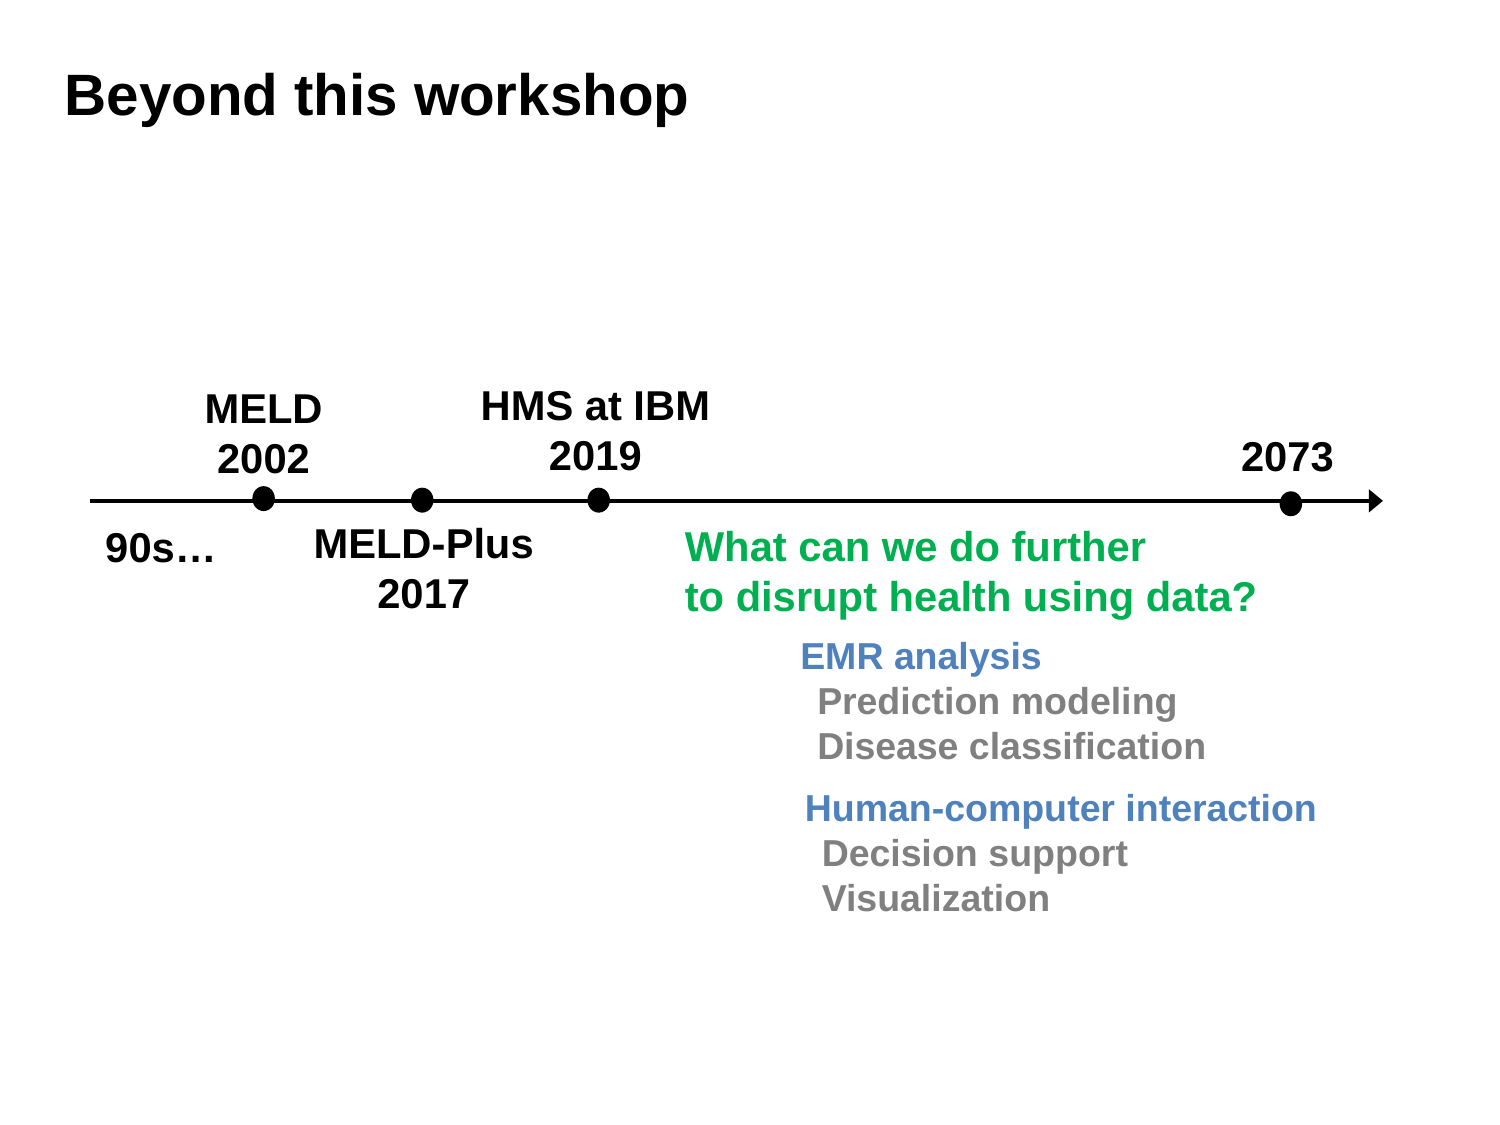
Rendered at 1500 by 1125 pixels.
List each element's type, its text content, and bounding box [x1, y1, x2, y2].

text_box HMS at IBM 2019 [465, 371, 725, 487]
text_box [585, 487, 612, 499]
text_box What can we do further to disrupt health using data? [670, 512, 1273, 628]
text_box Human-computer interaction Decision support Visualization [790, 776, 1333, 927]
text_box MELD 2002 [189, 374, 338, 490]
text_box [250, 484, 277, 499]
text_box [1278, 508, 1304, 519]
text_box [1278, 489, 1304, 499]
text_box 90s… [90, 513, 232, 578]
text_box MELD-Plus 2017 [298, 509, 549, 625]
text_box [408, 485, 436, 499]
text_box 2073 [1226, 421, 1349, 487]
text_box [587, 508, 610, 515]
text_box EMR analysis Prediction modeling Disease classification [785, 625, 1222, 775]
text_box [253, 508, 274, 514]
text_box Beyond this workshop [50, 50, 1435, 135]
